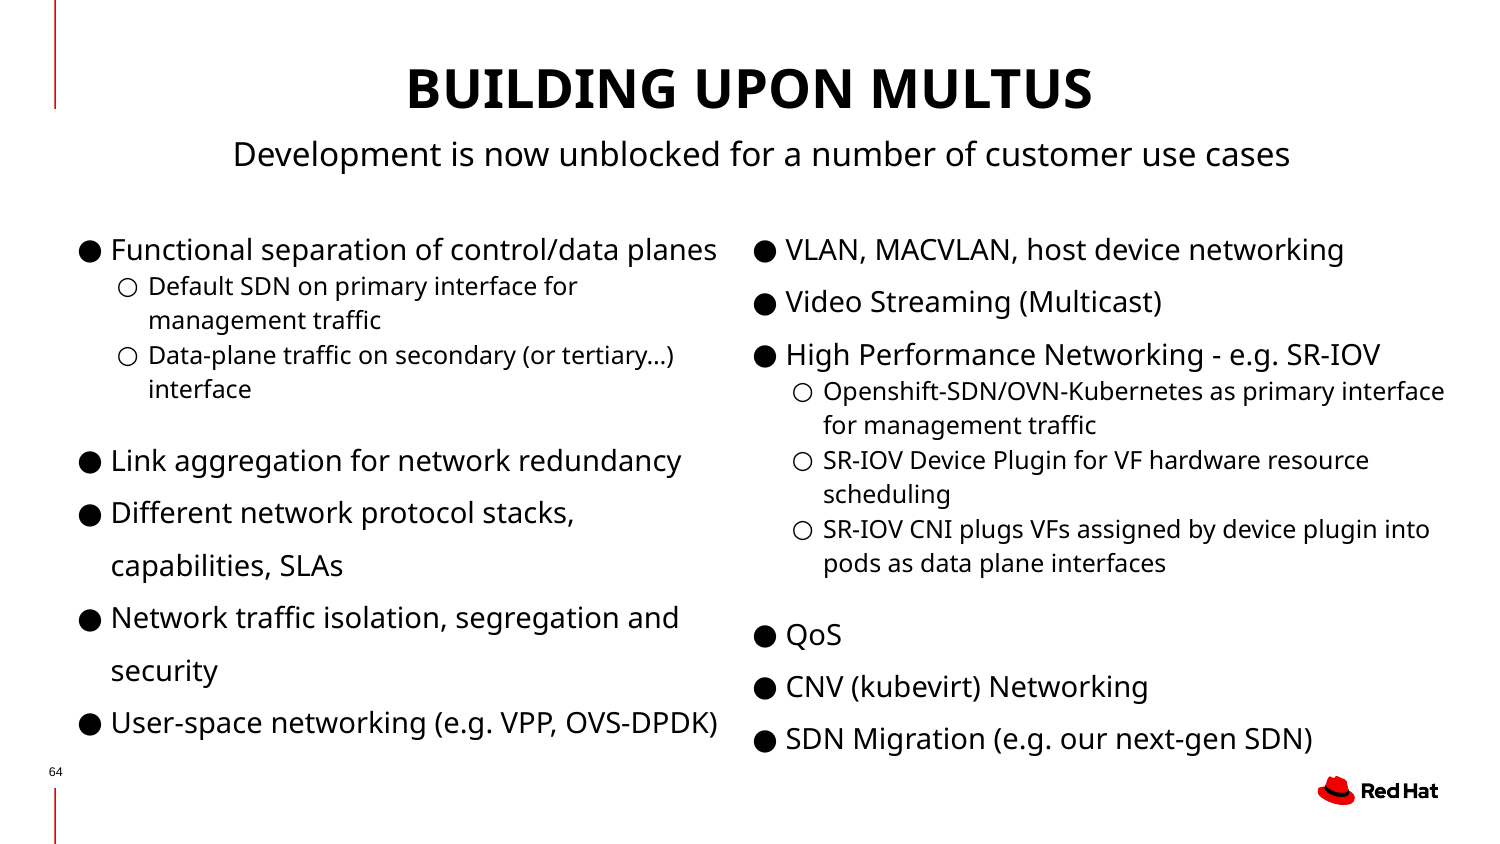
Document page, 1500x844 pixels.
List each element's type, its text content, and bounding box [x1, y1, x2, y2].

subtitle Development is now unblocked for a number of customer use cases [148, 127, 1377, 192]
list Functional separation of control/data planes Default SDN on primary interface for management traffic Data-plane traffic on secondary (or tertiary…) interface Link aggregation for network redundancy Different network protocol stacks, capabilities, SLAs Network traffic isolation, segregation and security User-space networking (e.g. VPP, OVS-DPDK) [73, 213, 727, 748]
list VLAN, MACVLAN, host device networking Video Streaming (Multicast) High Performance Networking - e.g. SR-IOV Openshift-SDN/OVN-Kubernetes as primary interface for management traffic SR-IOV Device Plugin for VF hardware resource scheduling SR-IOV CNI plugs VFs assigned by device plugin into pods as data plane interfaces QoS CNV (kubevirt) Networking SDN Migration (e.g. our next-gen SDN) [748, 213, 1457, 748]
slide_number ‹#› [23, 739, 89, 804]
title BUILDING UPON MULTUS [135, 0, 1365, 175]
picture [1317, 776, 1438, 805]
